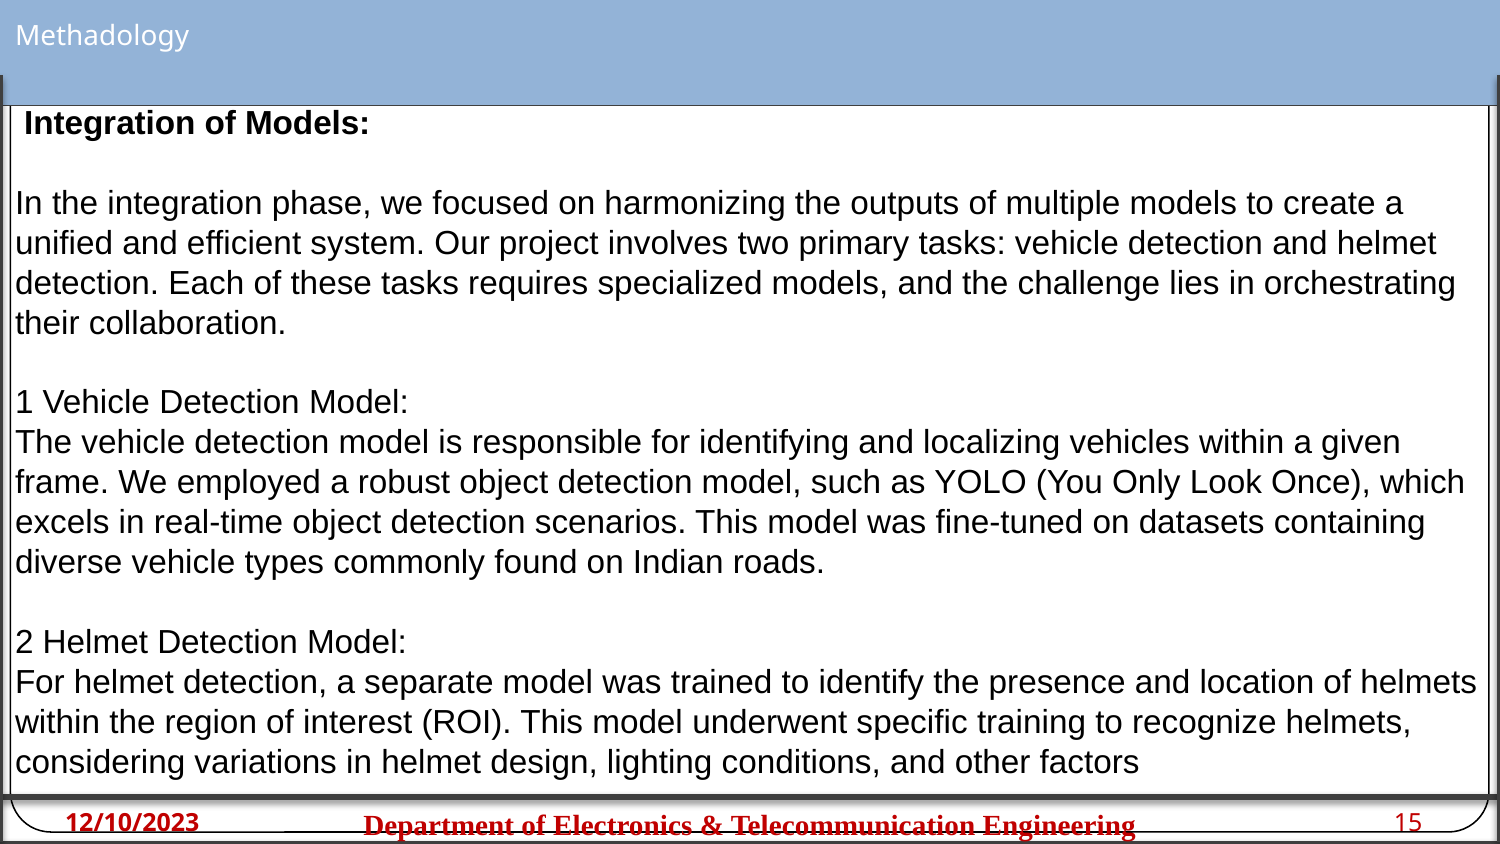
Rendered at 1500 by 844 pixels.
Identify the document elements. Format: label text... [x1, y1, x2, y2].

title Methadology [0, 9, 1500, 66]
text_box Integration of Models: In the integration phase, we focused on harmonizing the outputs of multiple models to create a unified and efficient system. Our project involves two primary tasks: vehicle detection and helmet detection. Each of these tasks requires specialized models, and the challenge lies in orchestrating their collaboration. 1 Vehicle Detection Model: The vehicle detection model is responsible for identifying and localizing vehicles within a given frame. We employed a robust object detection model, such as YOLO (You Only Look Once), which excels in real-time object detection scenarios. This model was fine-tuned on datasets containing diverse vehicle types commonly found on Indian roads. 2 Helmet Detection Model: For helmet detection, a separate model was trained to identify the presence and location of helmets within the region of interest (ROI). This model underwent specific training to recognize helmets, considering variations in helmet design, lighting conditions, and other factors [0, 93, 1500, 788]
